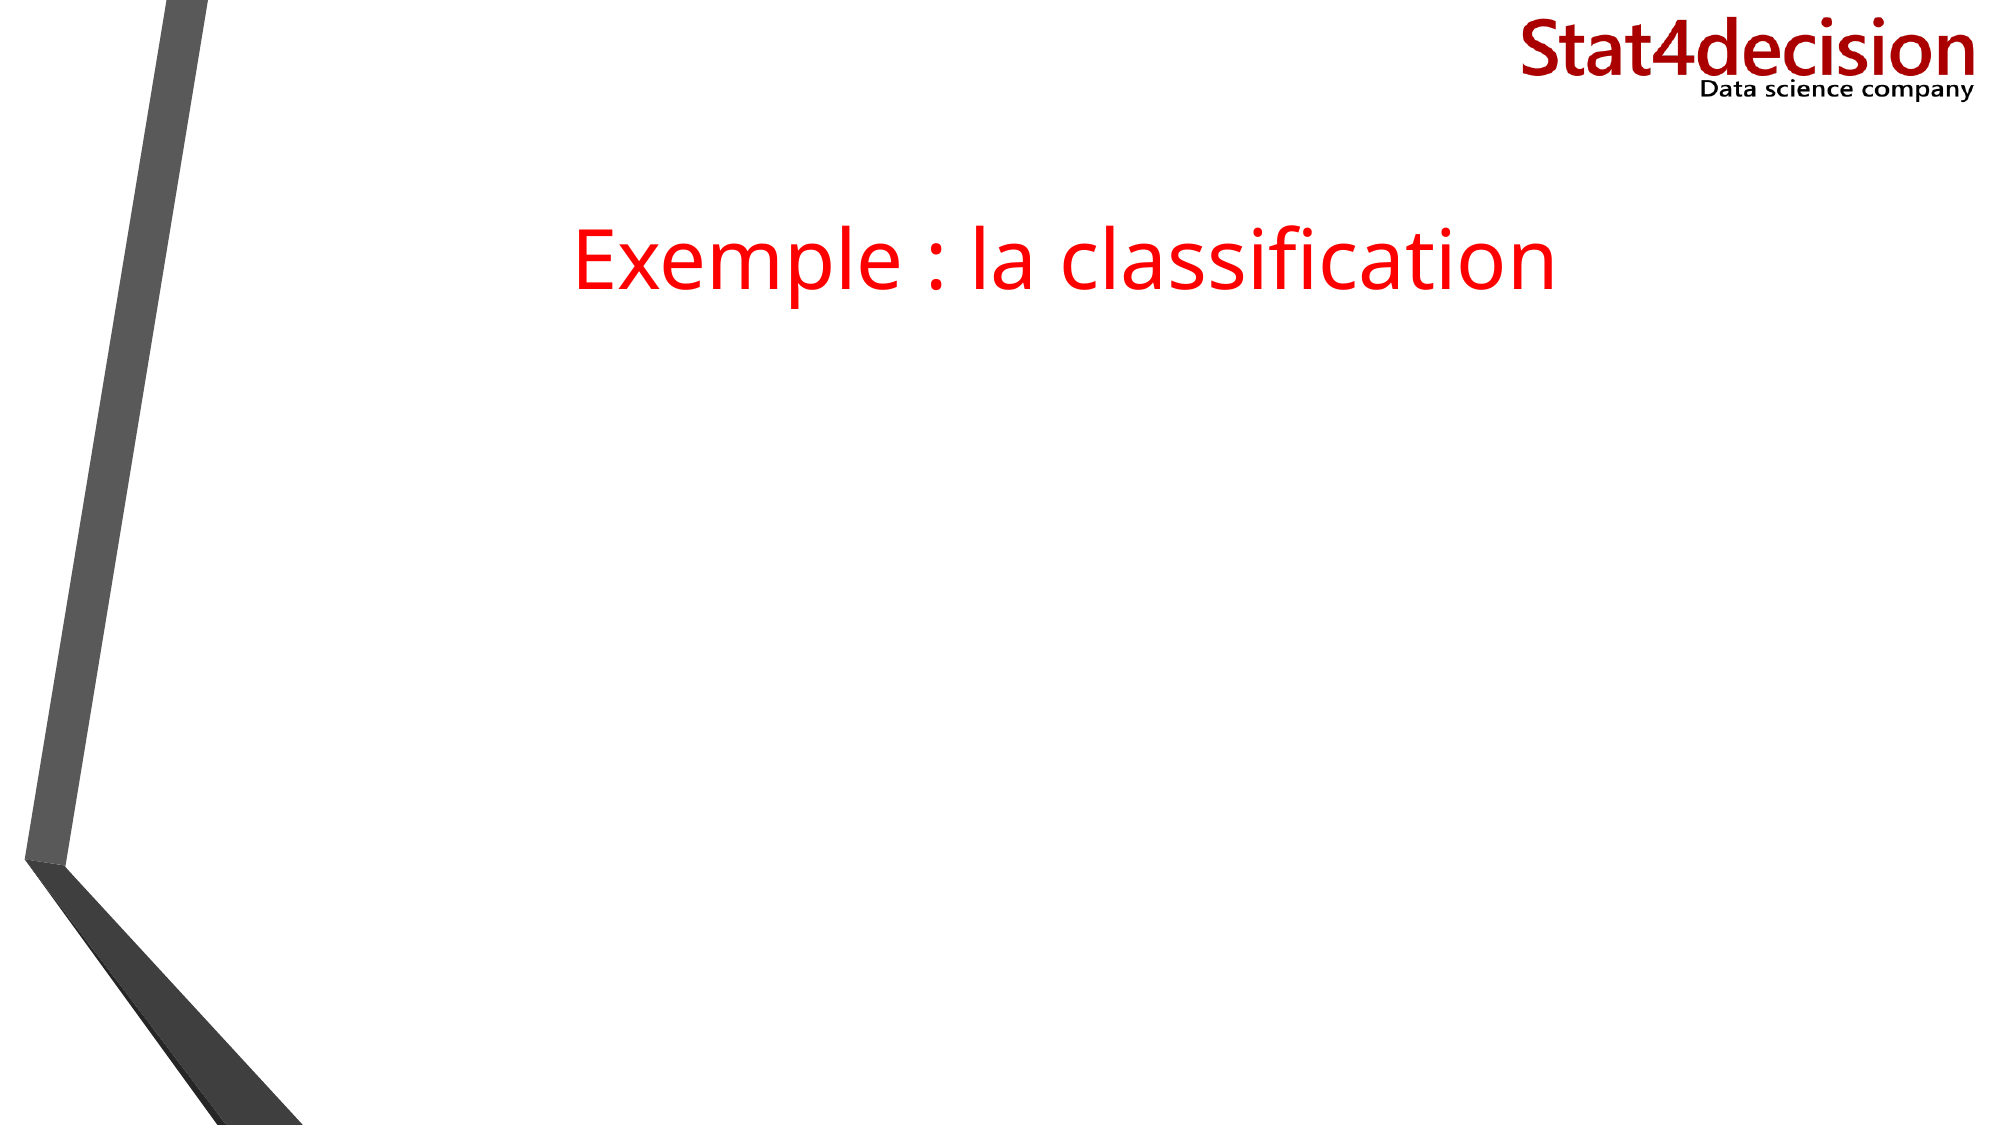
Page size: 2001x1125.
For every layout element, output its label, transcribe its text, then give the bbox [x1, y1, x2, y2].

title Exemple : la classification [243, 112, 1887, 400]
picture [1520, 14, 1976, 104]
